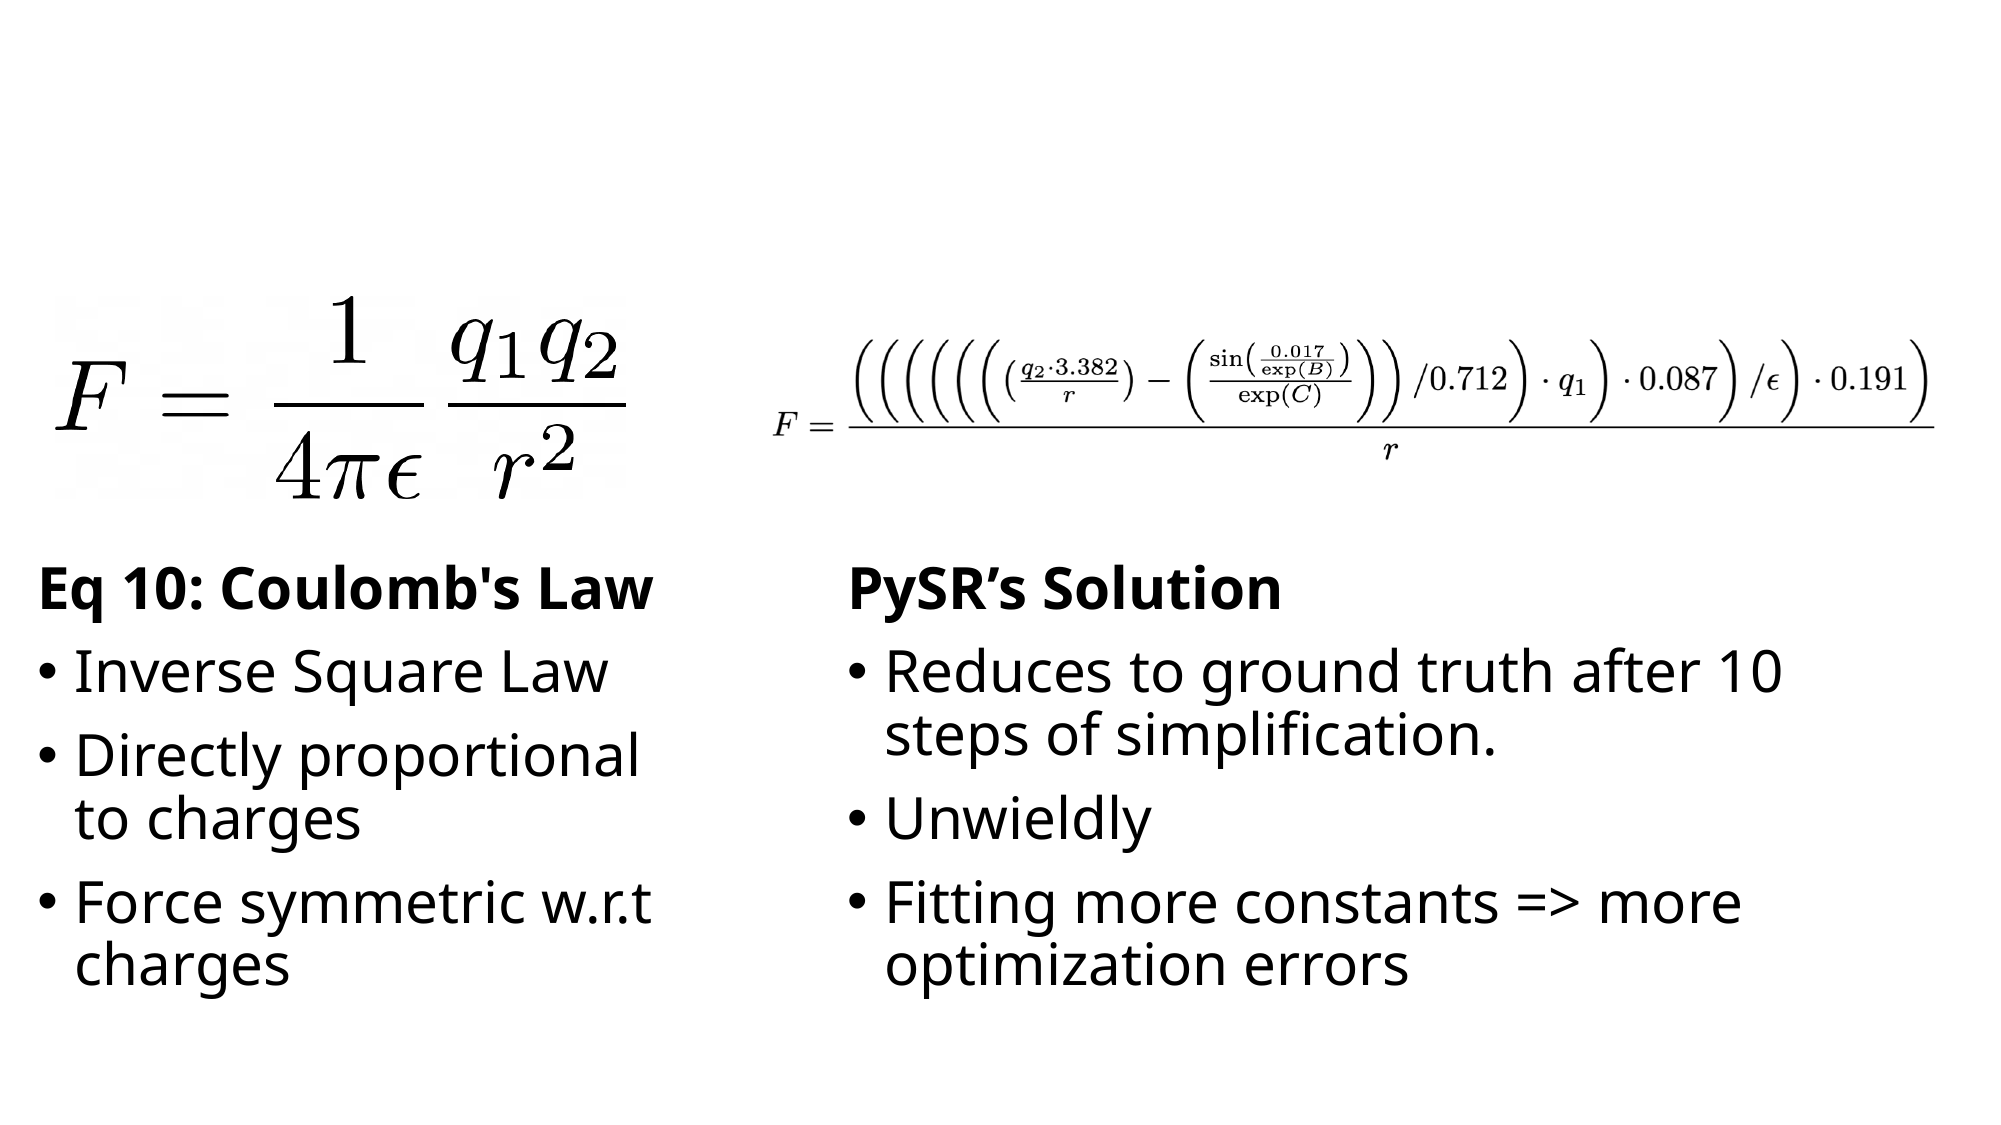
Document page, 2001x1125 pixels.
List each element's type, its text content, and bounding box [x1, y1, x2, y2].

list Eq 10: Coulomb's Law Inverse Square Law Directly proportional to charges Force symmetric w.r.t charges [22, 551, 671, 1014]
text_box PySR’s Solution Reduces to ground truth after 10 steps of simplification. Unwieldly Fitting more constants => more optimization errors [832, 551, 1879, 1014]
picture [766, 332, 1945, 462]
picture [55, 296, 626, 499]
